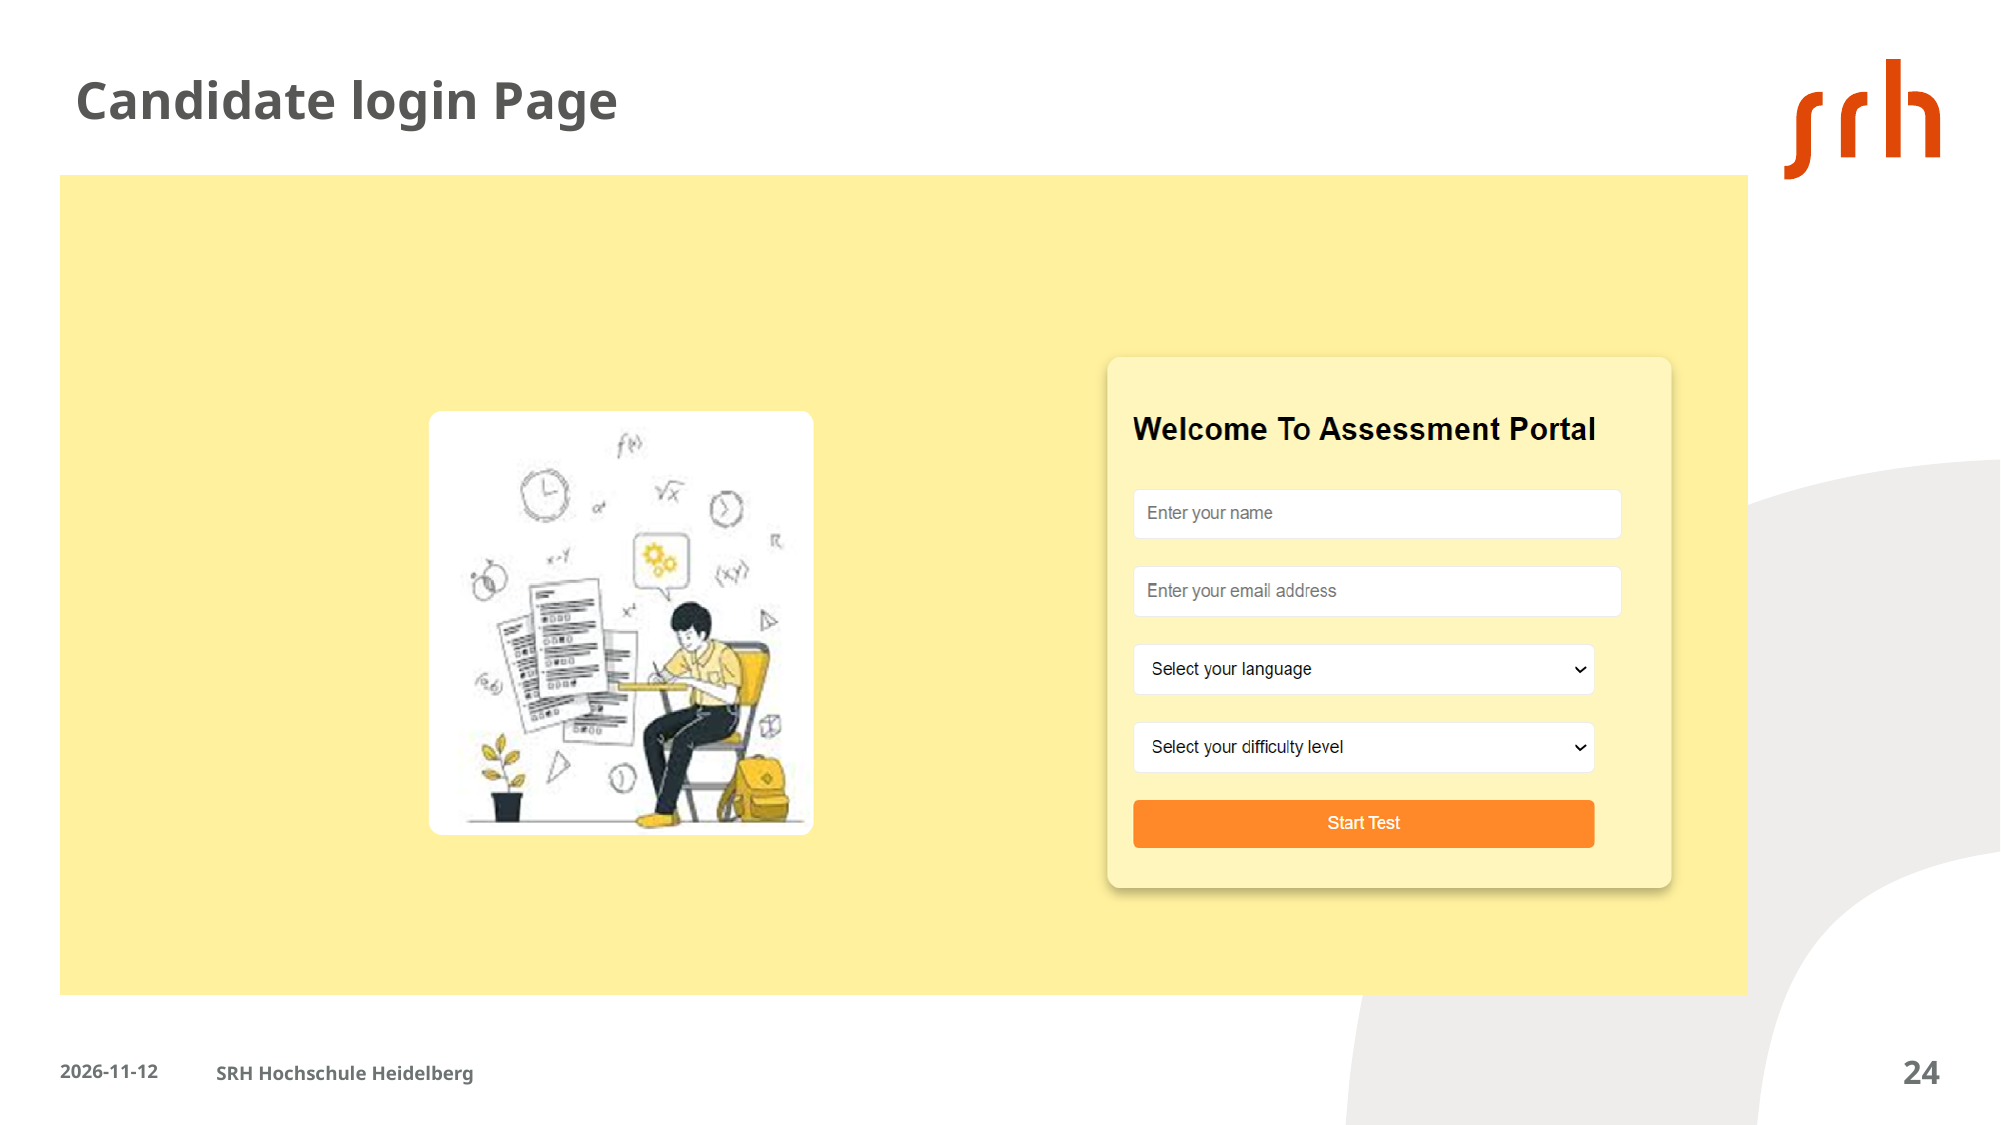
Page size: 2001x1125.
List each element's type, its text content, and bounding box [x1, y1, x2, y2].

picture [60, 175, 1748, 995]
slide_number 24 [1828, 1044, 1941, 1104]
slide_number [60, 1042, 204, 1103]
footer SRH Hochschule Heidelberg [216, 1042, 1283, 1103]
title Candidate login Page [75, 22, 1578, 160]
